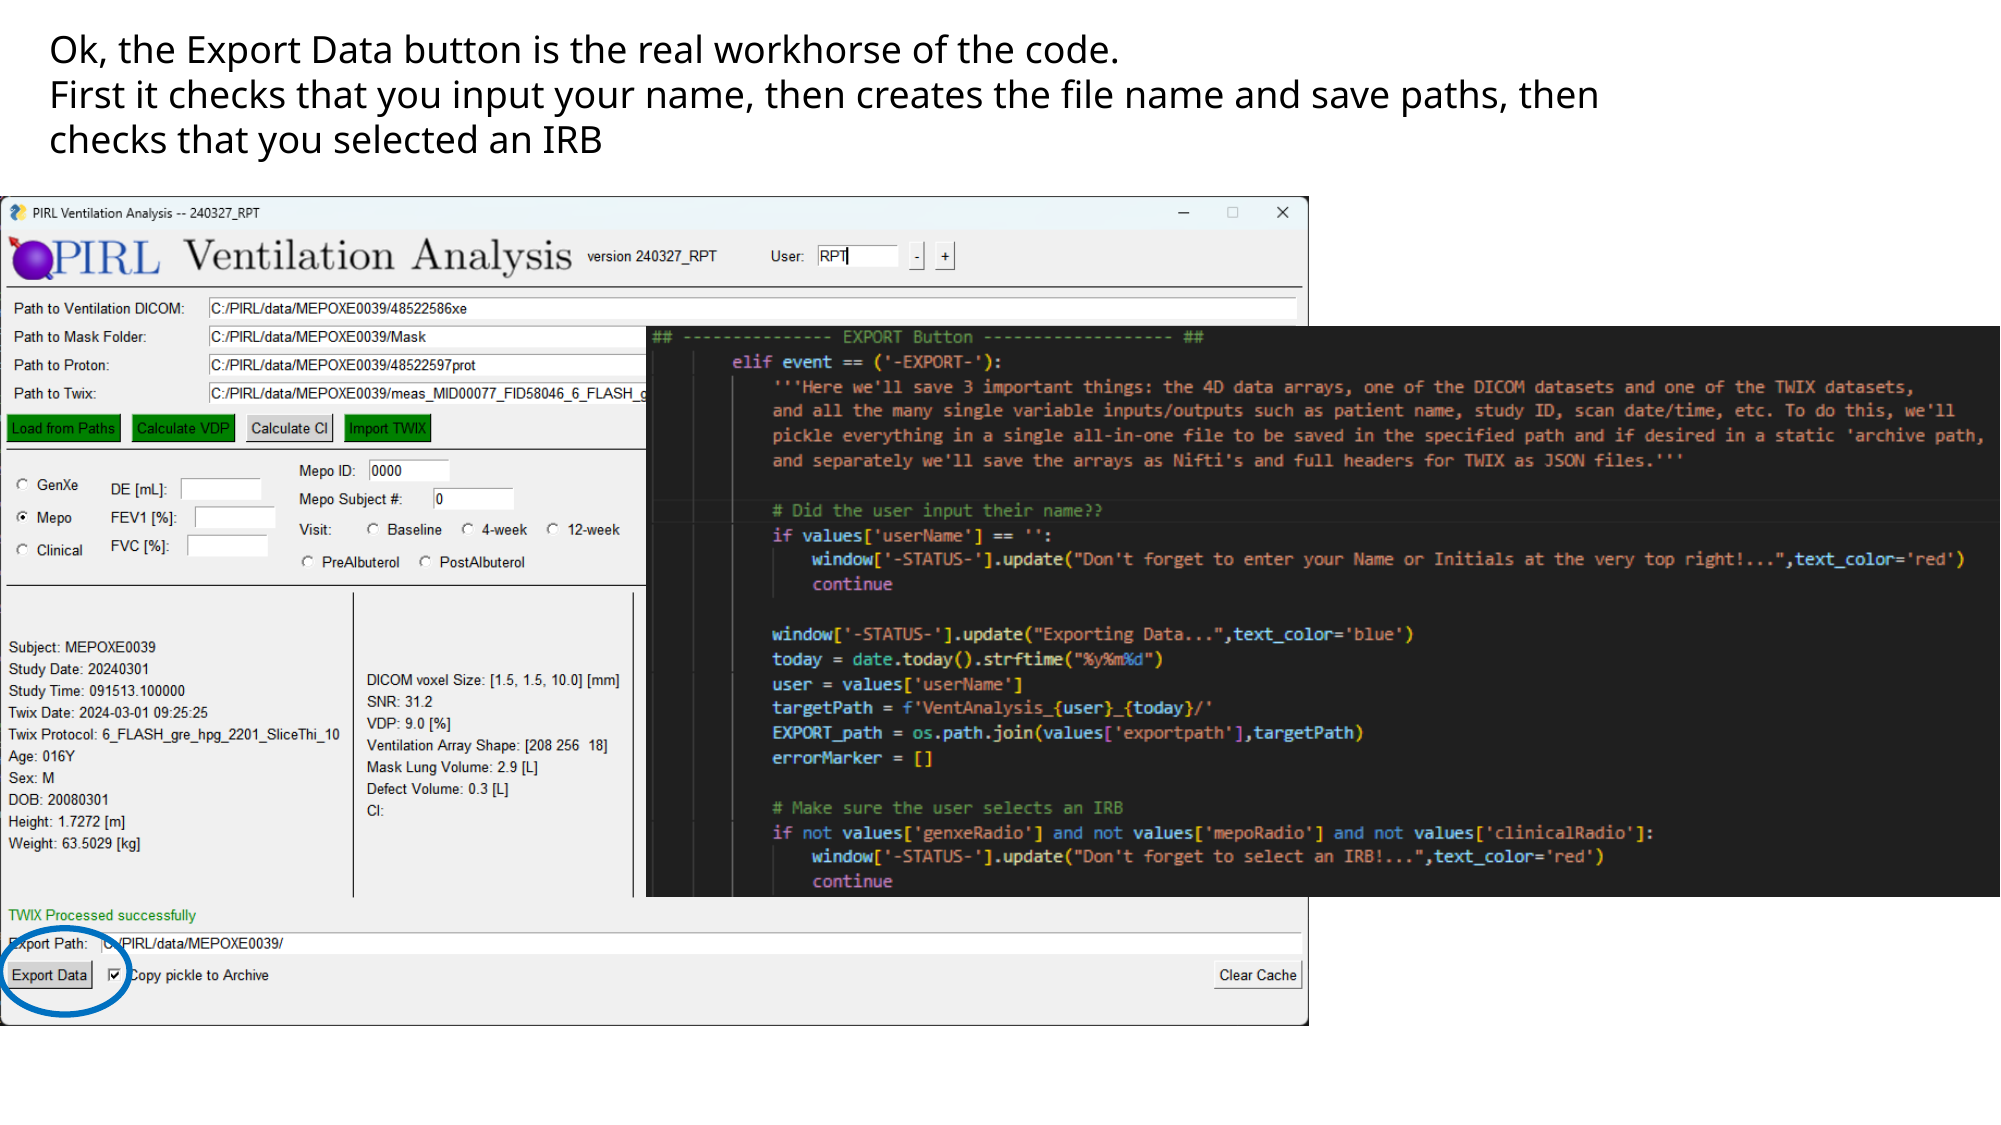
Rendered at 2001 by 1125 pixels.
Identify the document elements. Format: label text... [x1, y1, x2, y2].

text_box Ok, the Export Data button is the real workhorse of the code. First it checks that you input your name, then creates the file name and save paths, then checks that you selected an IRB [34, 18, 1718, 169]
picture [0, 196, 2000, 1027]
